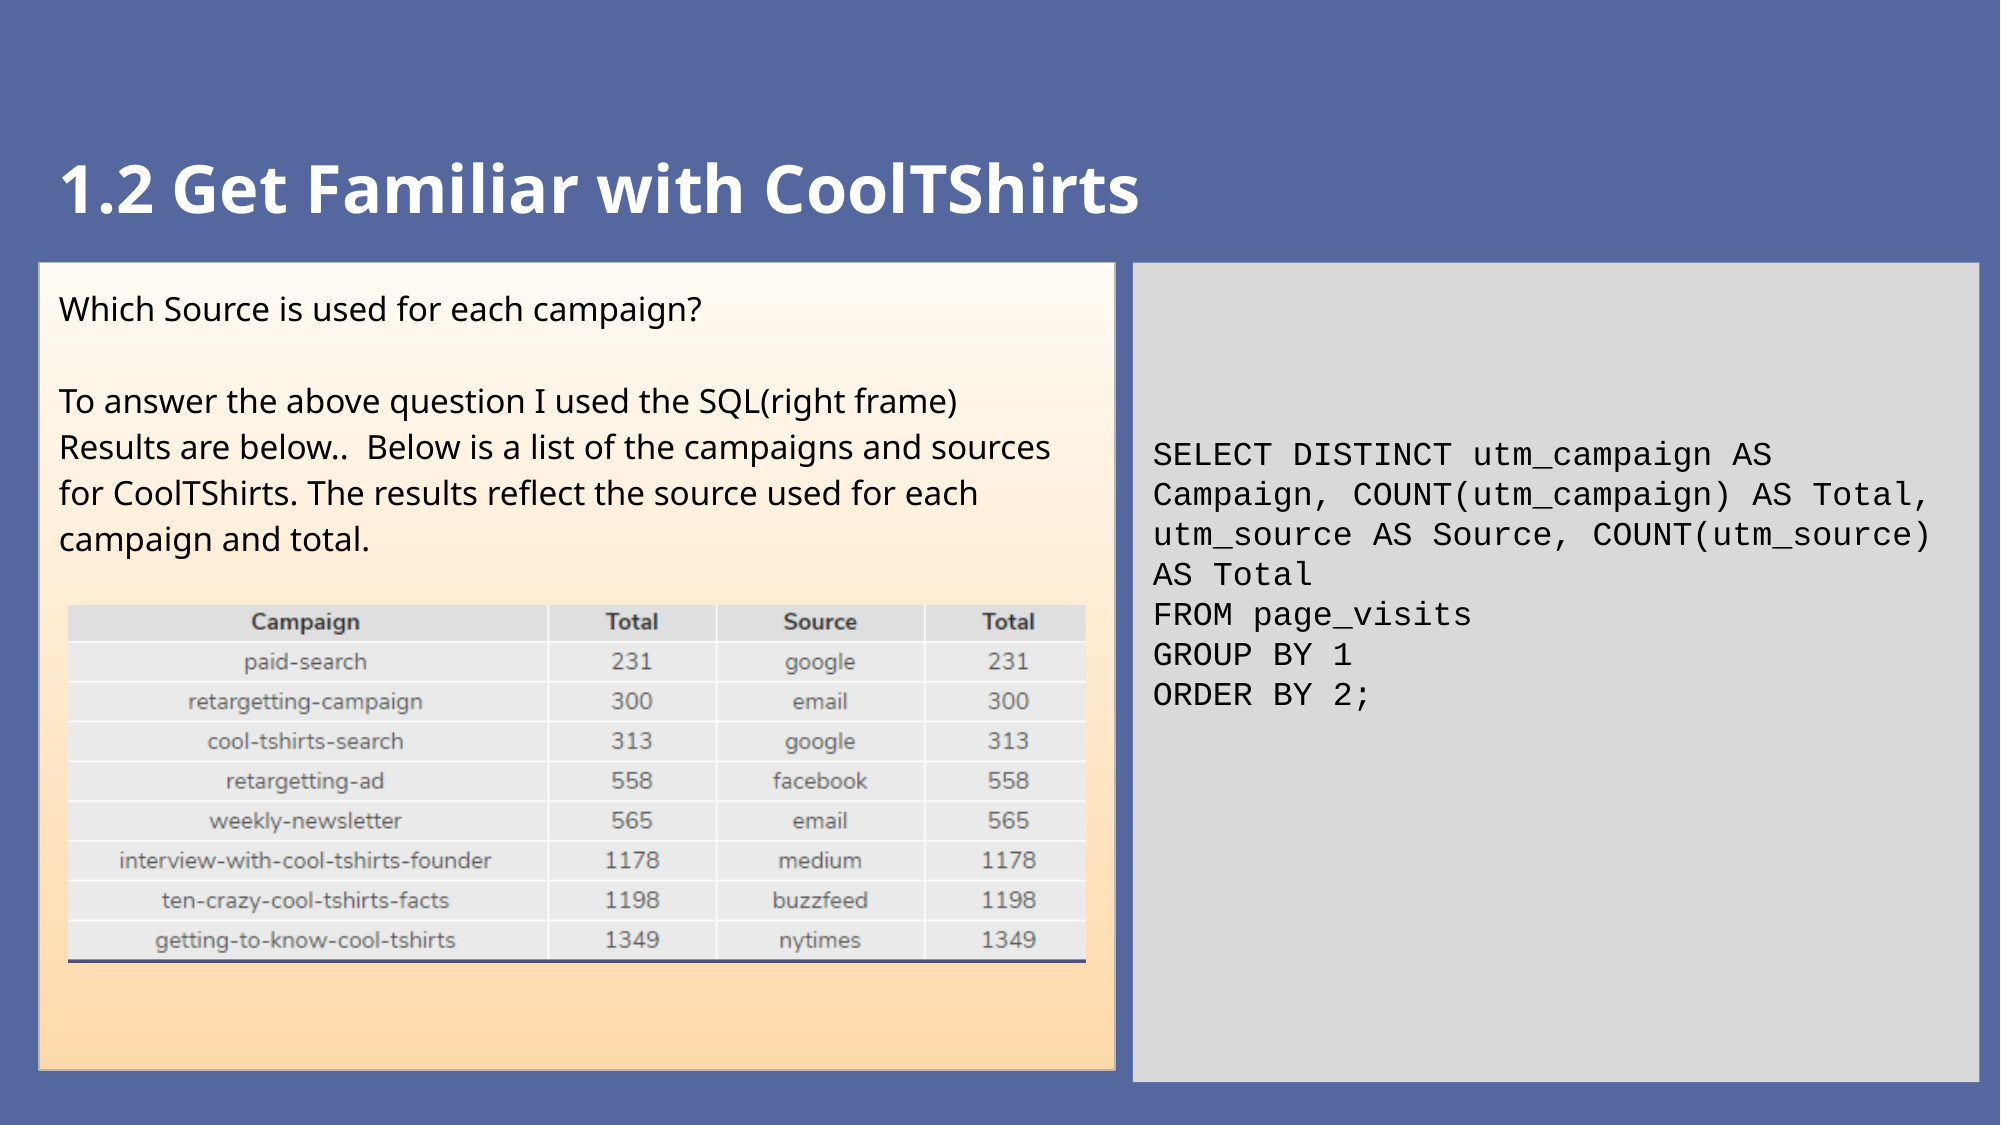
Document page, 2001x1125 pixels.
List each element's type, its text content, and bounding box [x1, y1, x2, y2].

text_box 1.2 Get Familiar with CoolTShirts [38, 63, 1980, 248]
picture [68, 605, 1086, 964]
text_box Which Source is used for each campaign? To answer the above question I used the SQL(right frame) Results are below.. Below is a list of the campaigns and sources for CoolTShirts. The results reflect the source used for each campaign and total. [38, 262, 1116, 1070]
text_box SELECT DISTINCT utm_campaign AS Campaign, COUNT(utm_campaign) AS Total, utm_source AS Source, COUNT(utm_source) AS Total FROM page_visits GROUP BY 1 ORDER BY 2; [1132, 262, 1980, 1083]
